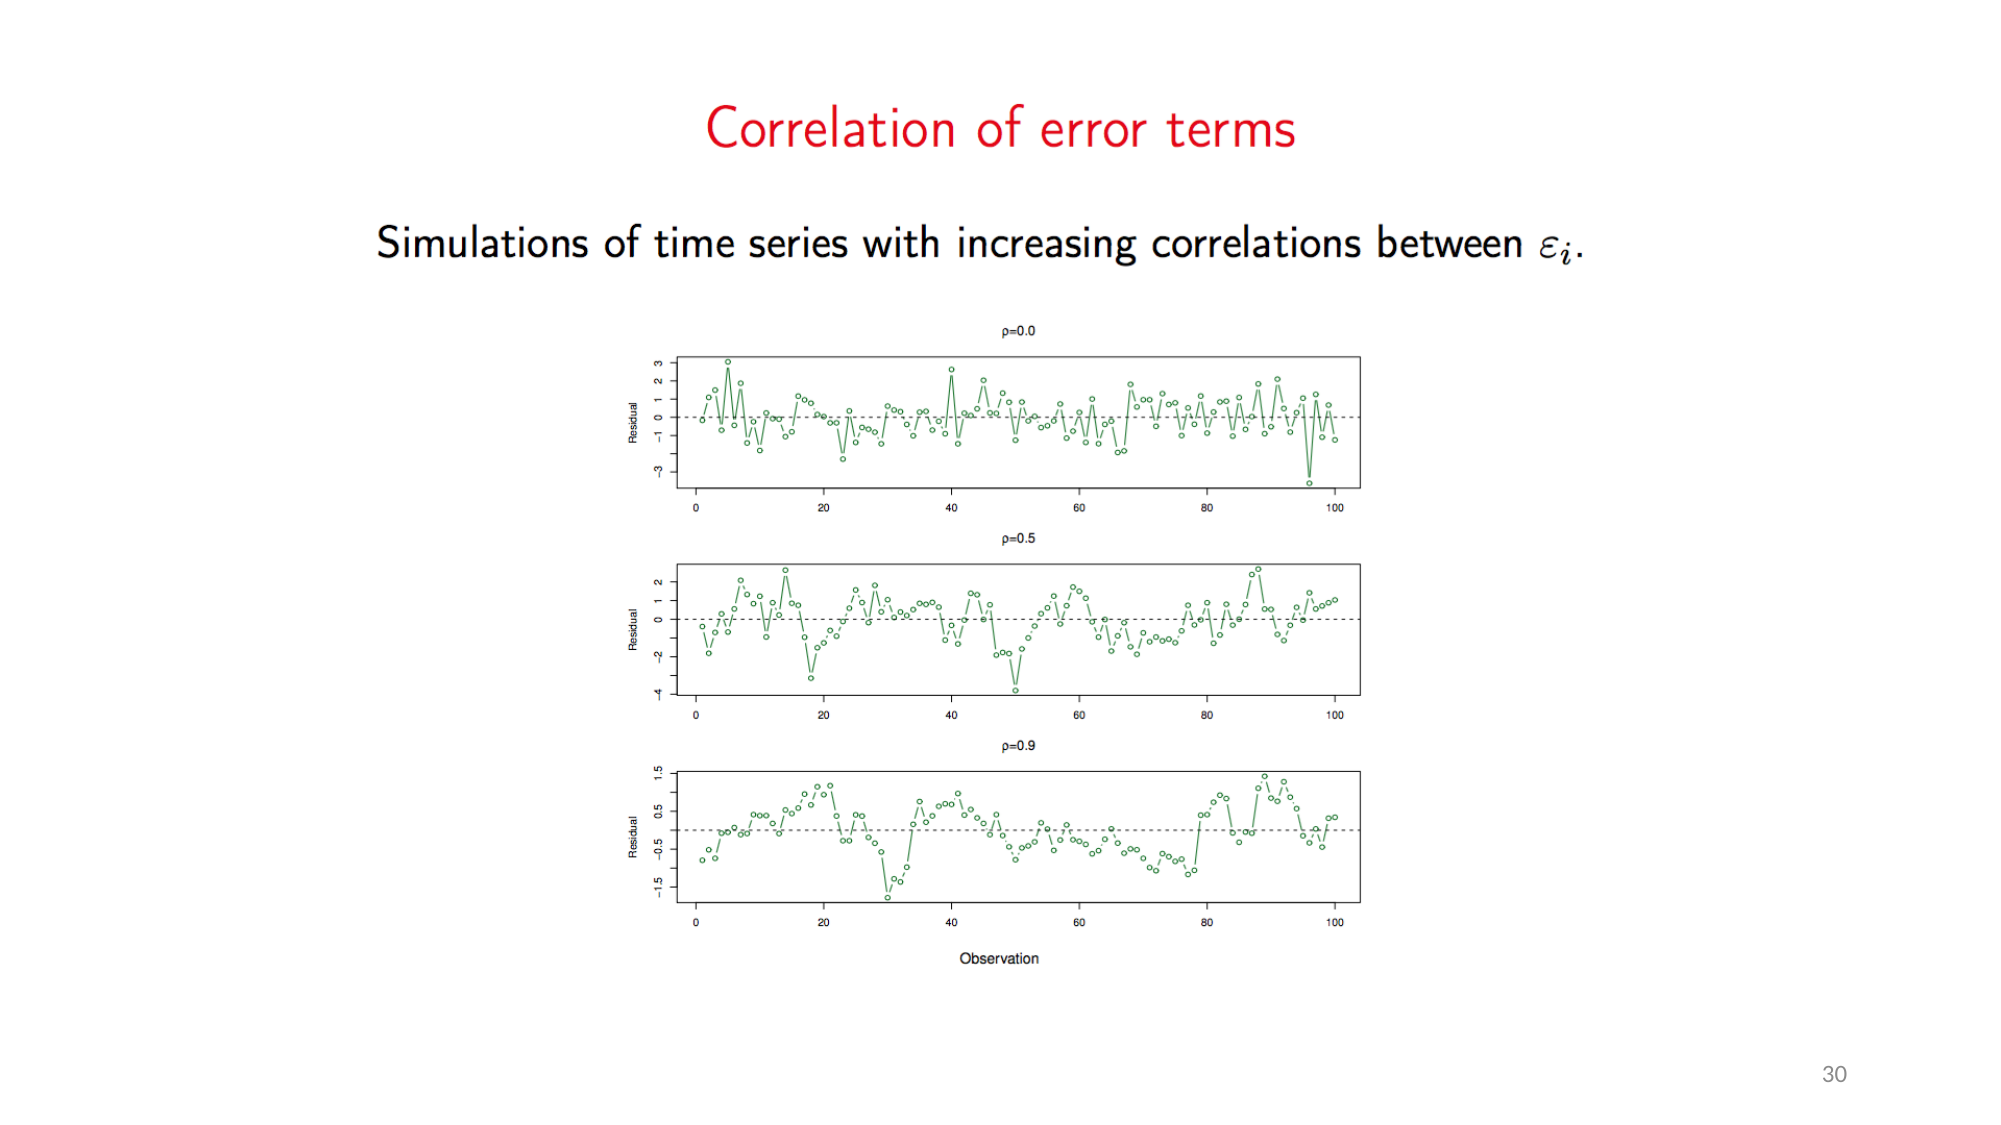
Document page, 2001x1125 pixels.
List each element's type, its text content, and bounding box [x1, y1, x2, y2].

slide_number 30 [1412, 1042, 1863, 1103]
picture [266, 29, 1732, 1096]
